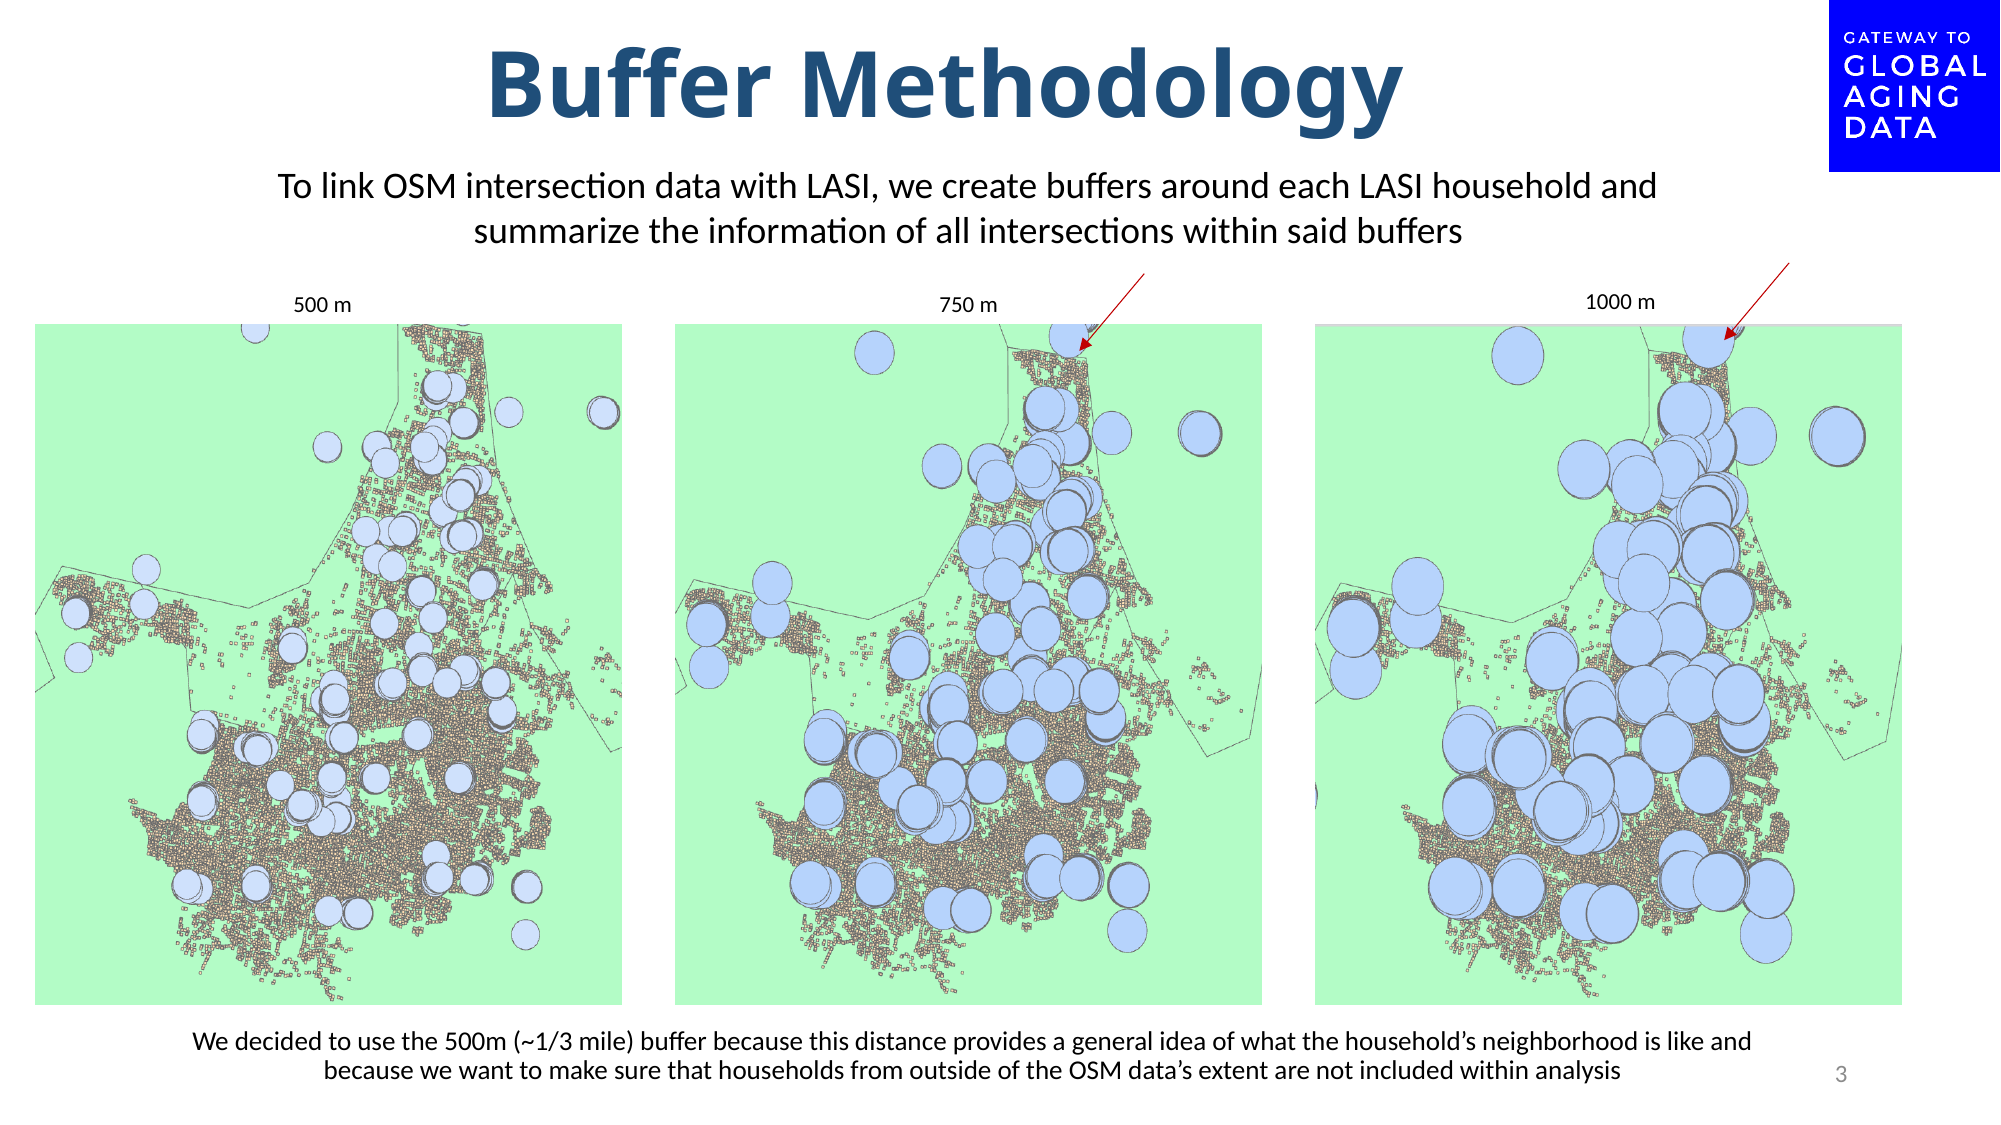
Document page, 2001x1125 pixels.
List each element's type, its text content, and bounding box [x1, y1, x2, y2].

text_box 750 m [924, 281, 1014, 324]
picture [35, 324, 622, 1005]
picture [1315, 324, 1902, 1005]
text_box 500 m [278, 282, 368, 324]
text_box To link OSM intersection data with LASI, we create buffers around each LASI household and summarize the information of all intersections within said buffers [260, 154, 1677, 259]
title Buffer Methodology [86, 3, 1804, 174]
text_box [1079, 273, 1145, 351]
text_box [1724, 262, 1790, 341]
picture [675, 324, 1262, 1005]
text_box We decided to use the 500m (~1/3 mile) buffer because this distance provides a general idea of what the household’s neighborhood is like and because we want to make sure that households from outside of the OSM data’s extent are not included within analysis [137, 1019, 1808, 1125]
picture [1829, 0, 2000, 172]
text_box 1000 m [1570, 279, 1671, 322]
slide_number 3 [1808, 1042, 1863, 1103]
